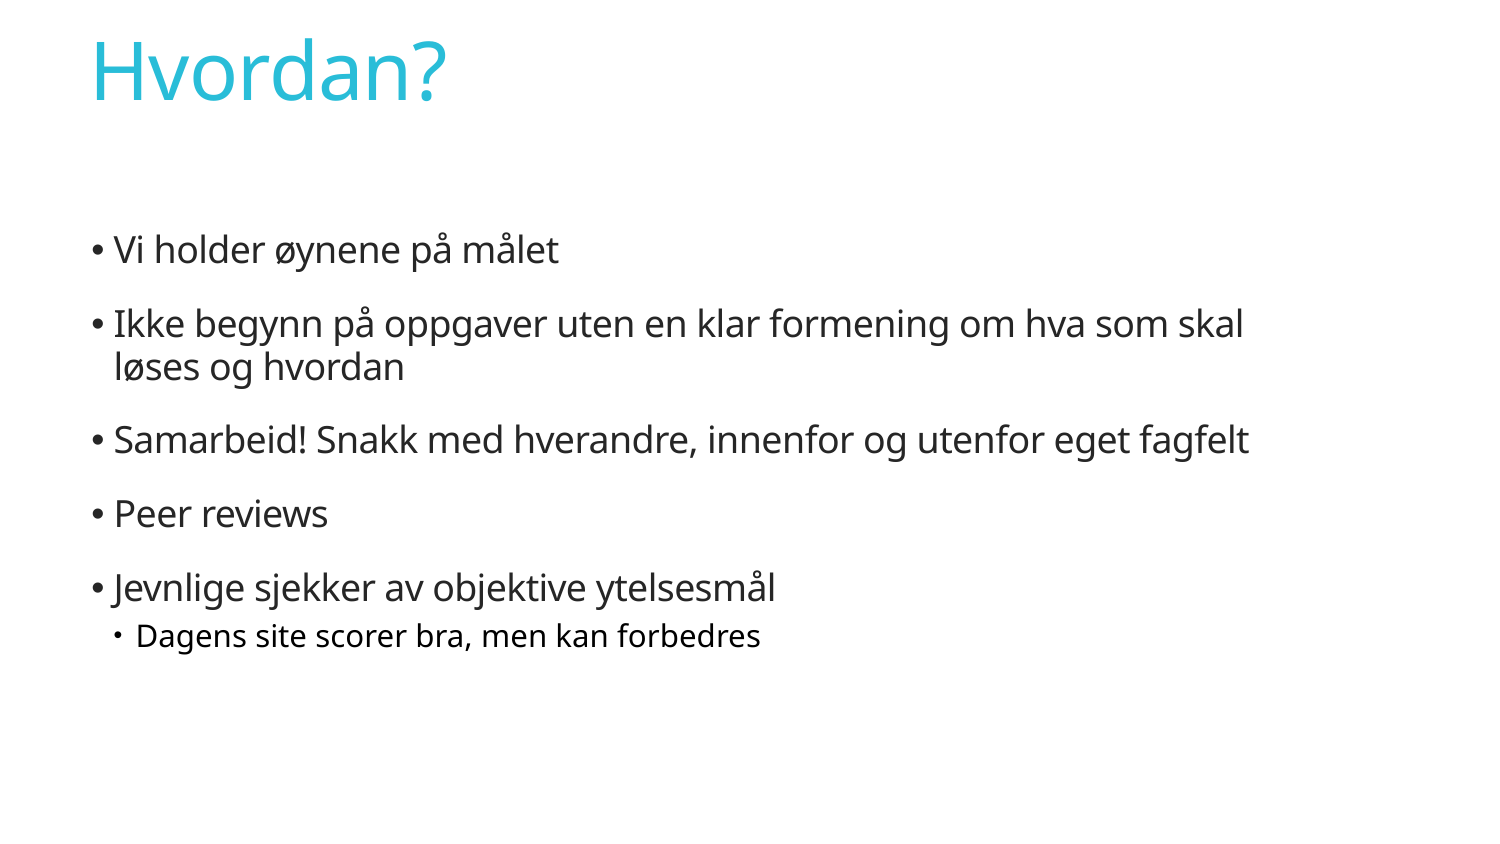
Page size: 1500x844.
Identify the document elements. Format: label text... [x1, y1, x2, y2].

list Vi holder øynene på målet Ikke begynn på oppgaver uten en klar formening om hva som skal løses og hvordan Samarbeid! Snakk med hverandre, innenfor og utenfor eget fagfelt Peer reviews Jevnlige sjekker av objektive ytelsesmål Dagens site scorer bra, men kan forbedres [91, 229, 1260, 782]
title Hvordan? [89, 42, 1411, 229]
